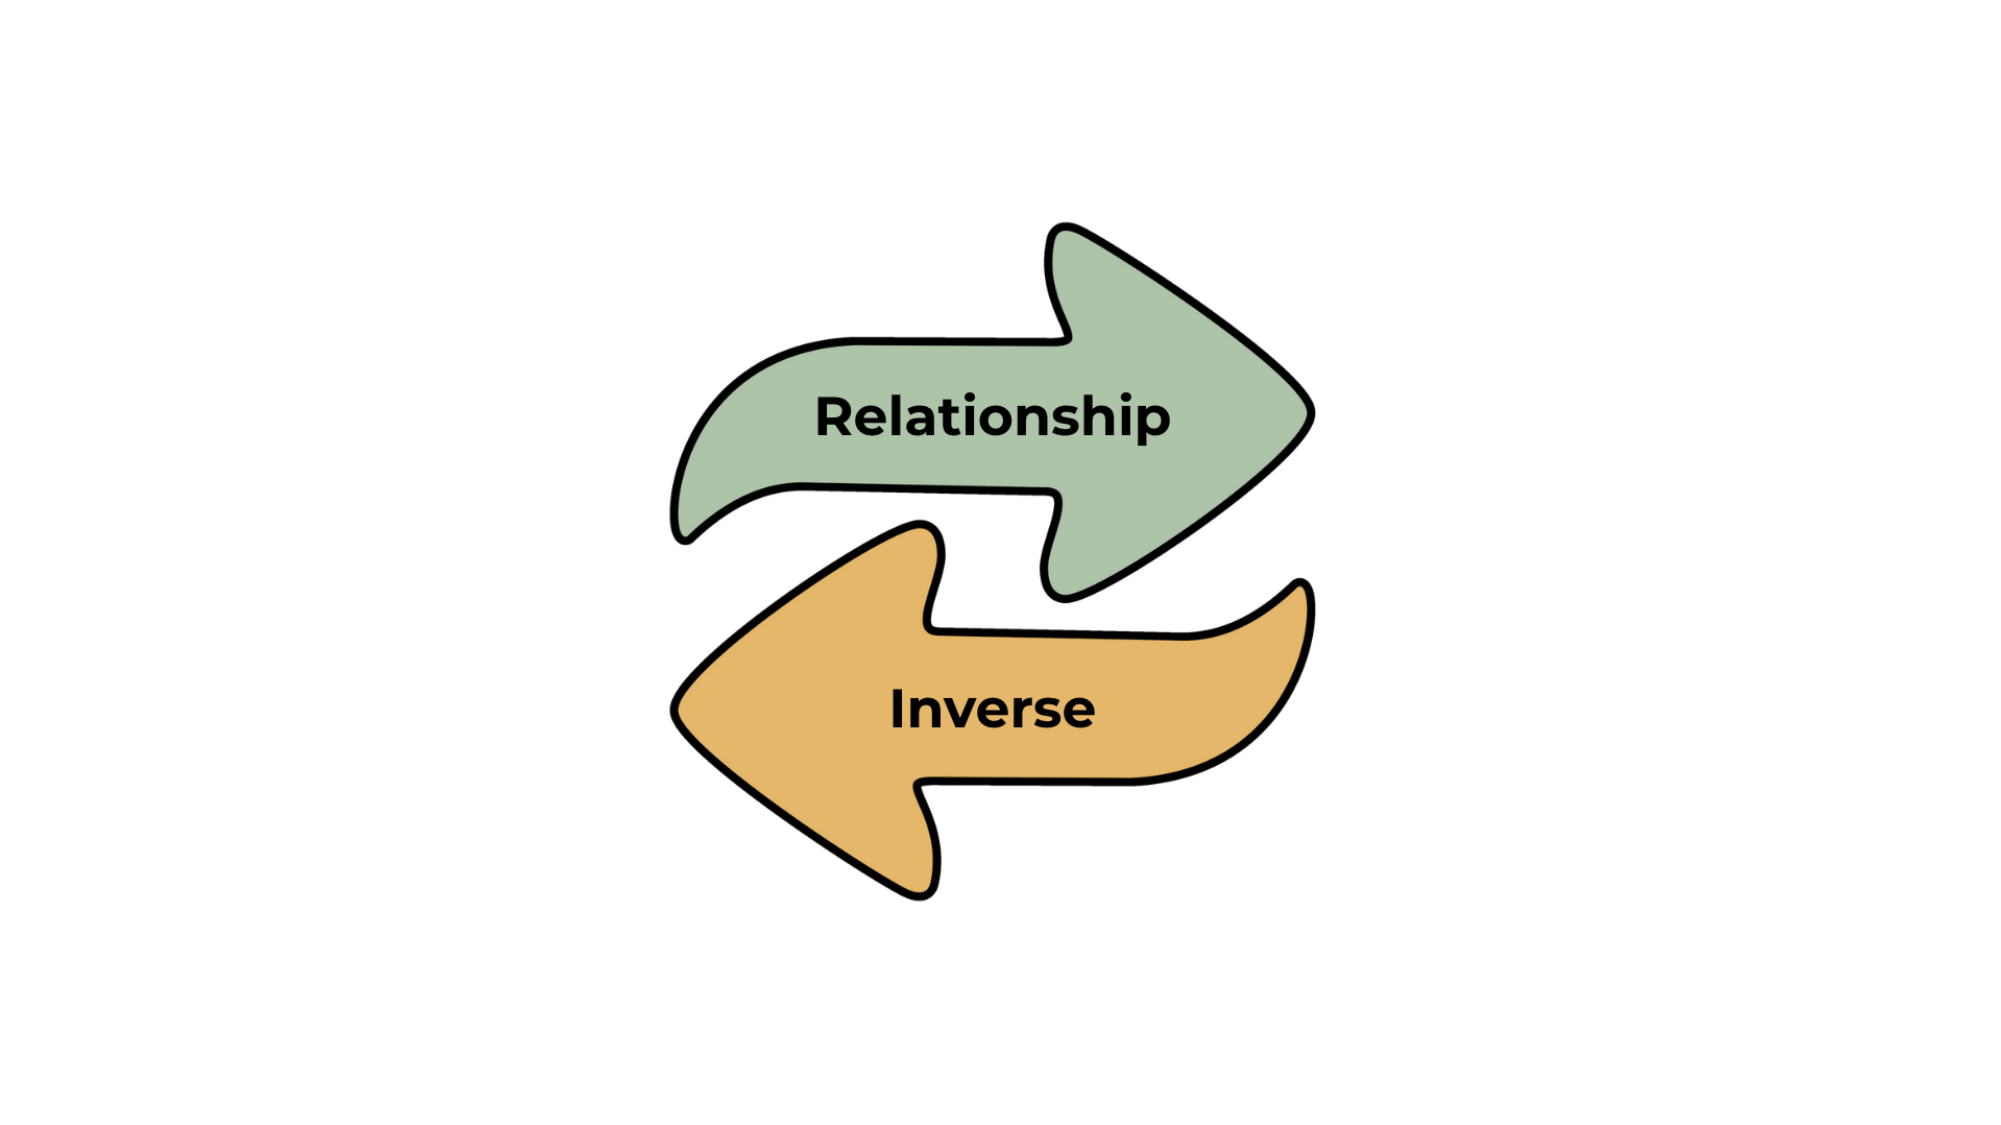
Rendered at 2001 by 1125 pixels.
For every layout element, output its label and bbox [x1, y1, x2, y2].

picture [636, 191, 1363, 934]
